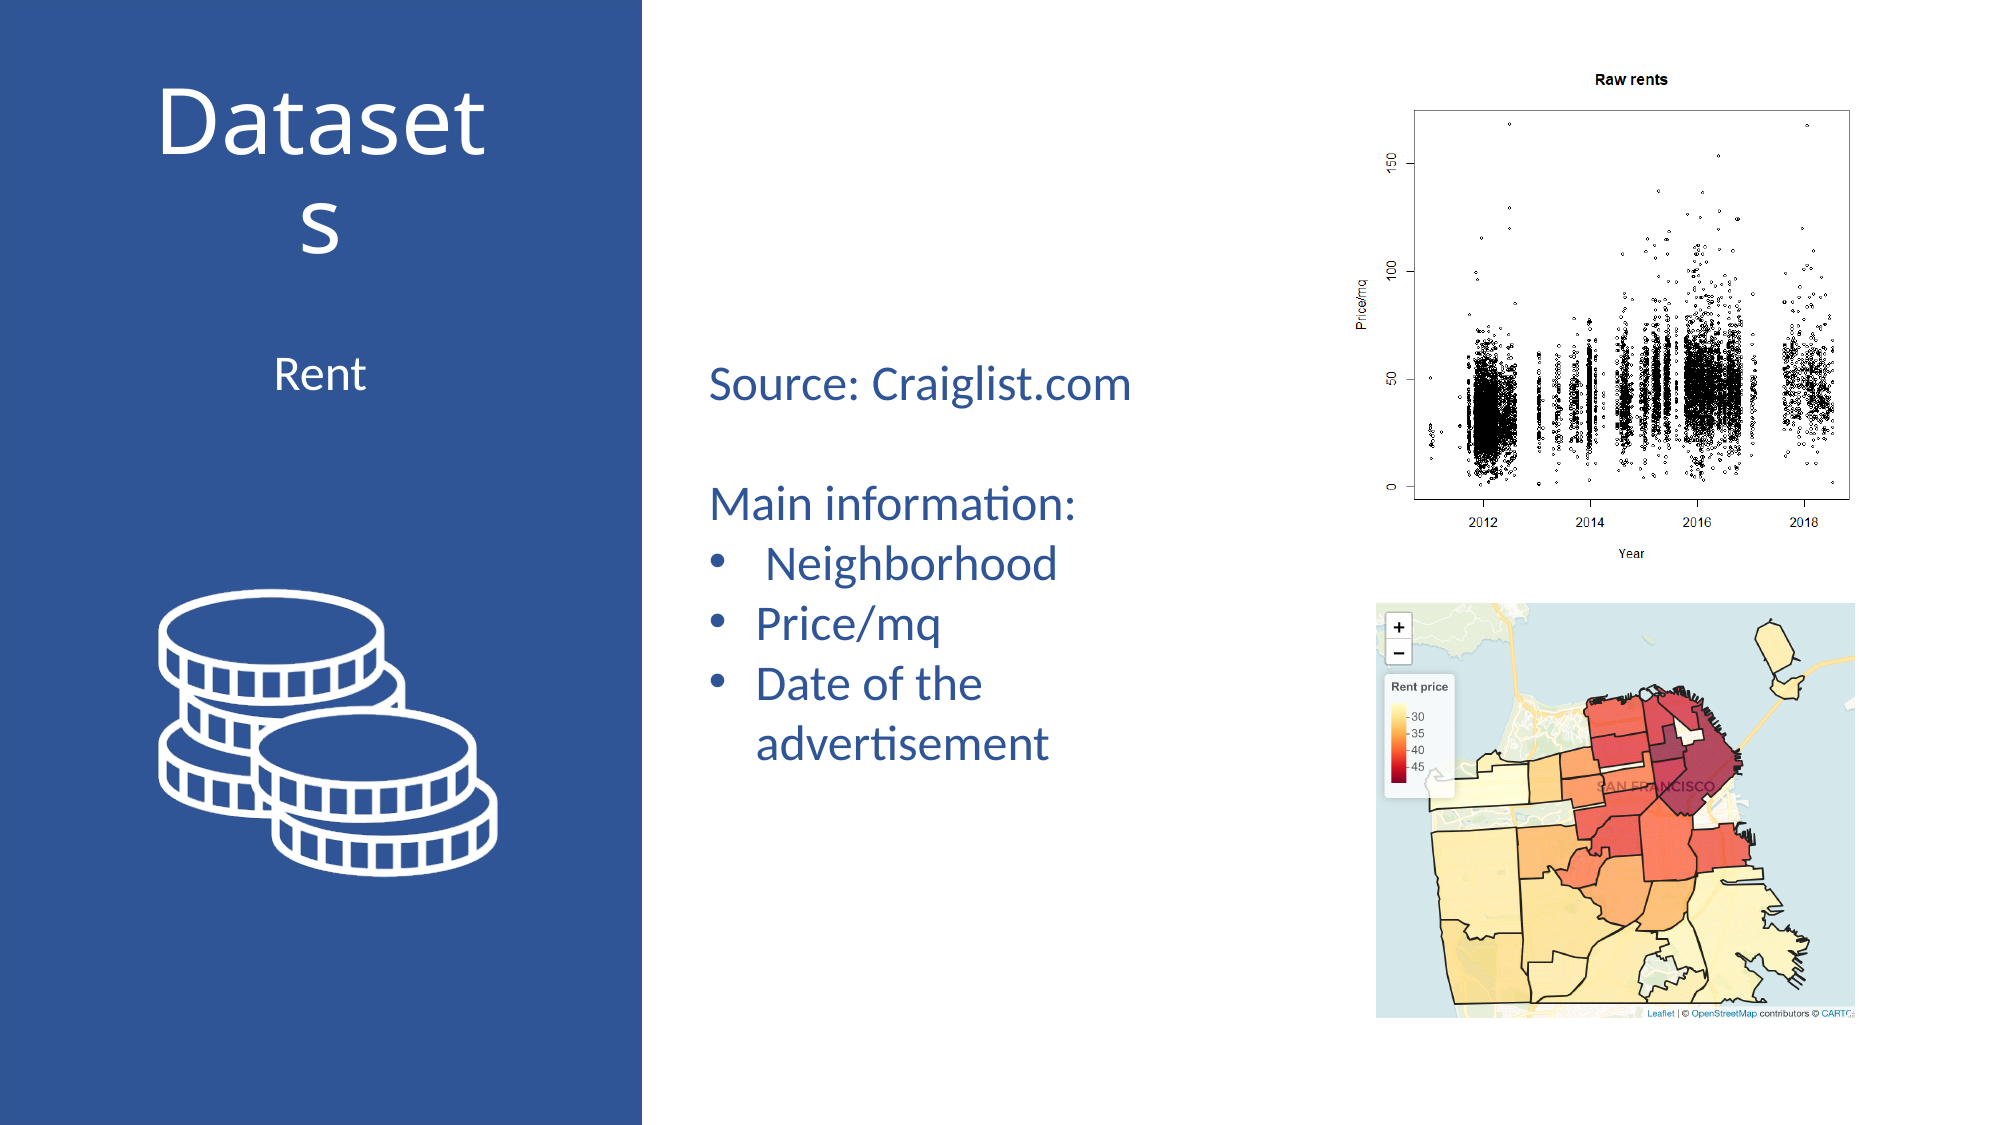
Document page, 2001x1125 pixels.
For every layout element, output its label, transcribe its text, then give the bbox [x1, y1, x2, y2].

picture [119, 531, 521, 933]
title Datasets [130, 191, 511, 281]
text_box Rent [206, 332, 435, 408]
picture [1376, 603, 1855, 1019]
text_box [0, 0, 642, 1125]
text_box Source: Craiglist.com Main information: Neighborhood Price/mq Date of the advertisement [694, 342, 1190, 838]
picture [1350, 47, 1881, 577]
